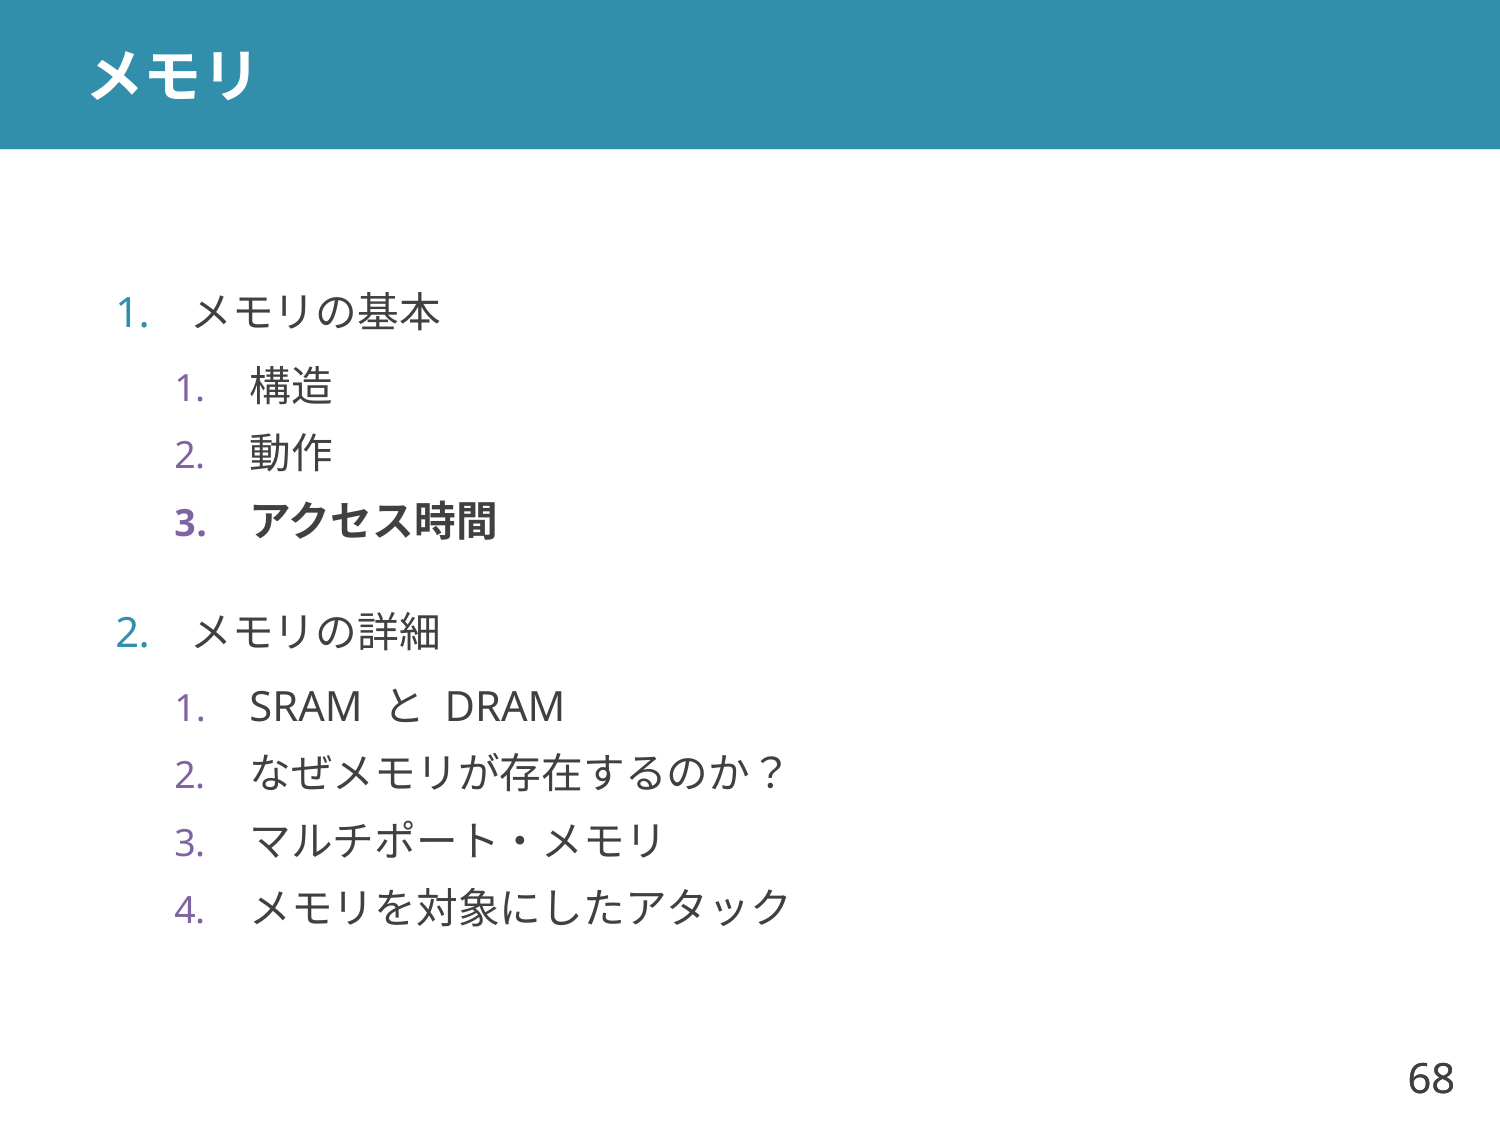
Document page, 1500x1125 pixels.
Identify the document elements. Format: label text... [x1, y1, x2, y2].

title メモリ [70, 0, 1500, 150]
list メモリの基本 構造 動作 アクセス時間 メモリの詳細 SRAM と DRAM なぜメモリが存在するのか？ マルチポート・メモリ メモリを対象にしたアタック [100, 178, 1459, 1036]
